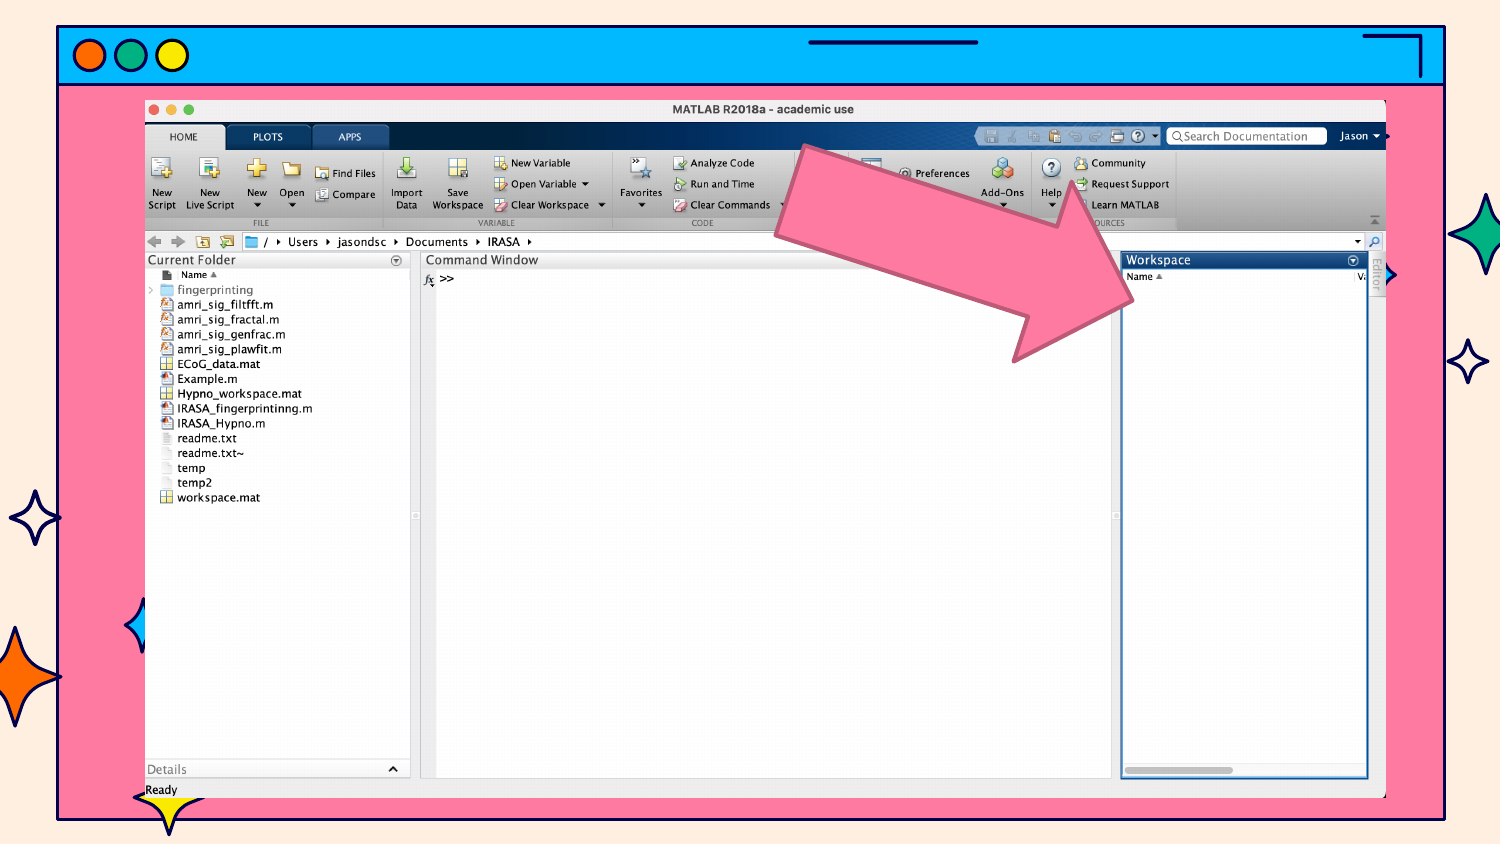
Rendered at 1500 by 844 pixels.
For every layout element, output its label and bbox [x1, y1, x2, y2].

text_box [1389, 105, 1500, 384]
text_box [0, 489, 204, 835]
picture [145, 100, 1386, 798]
